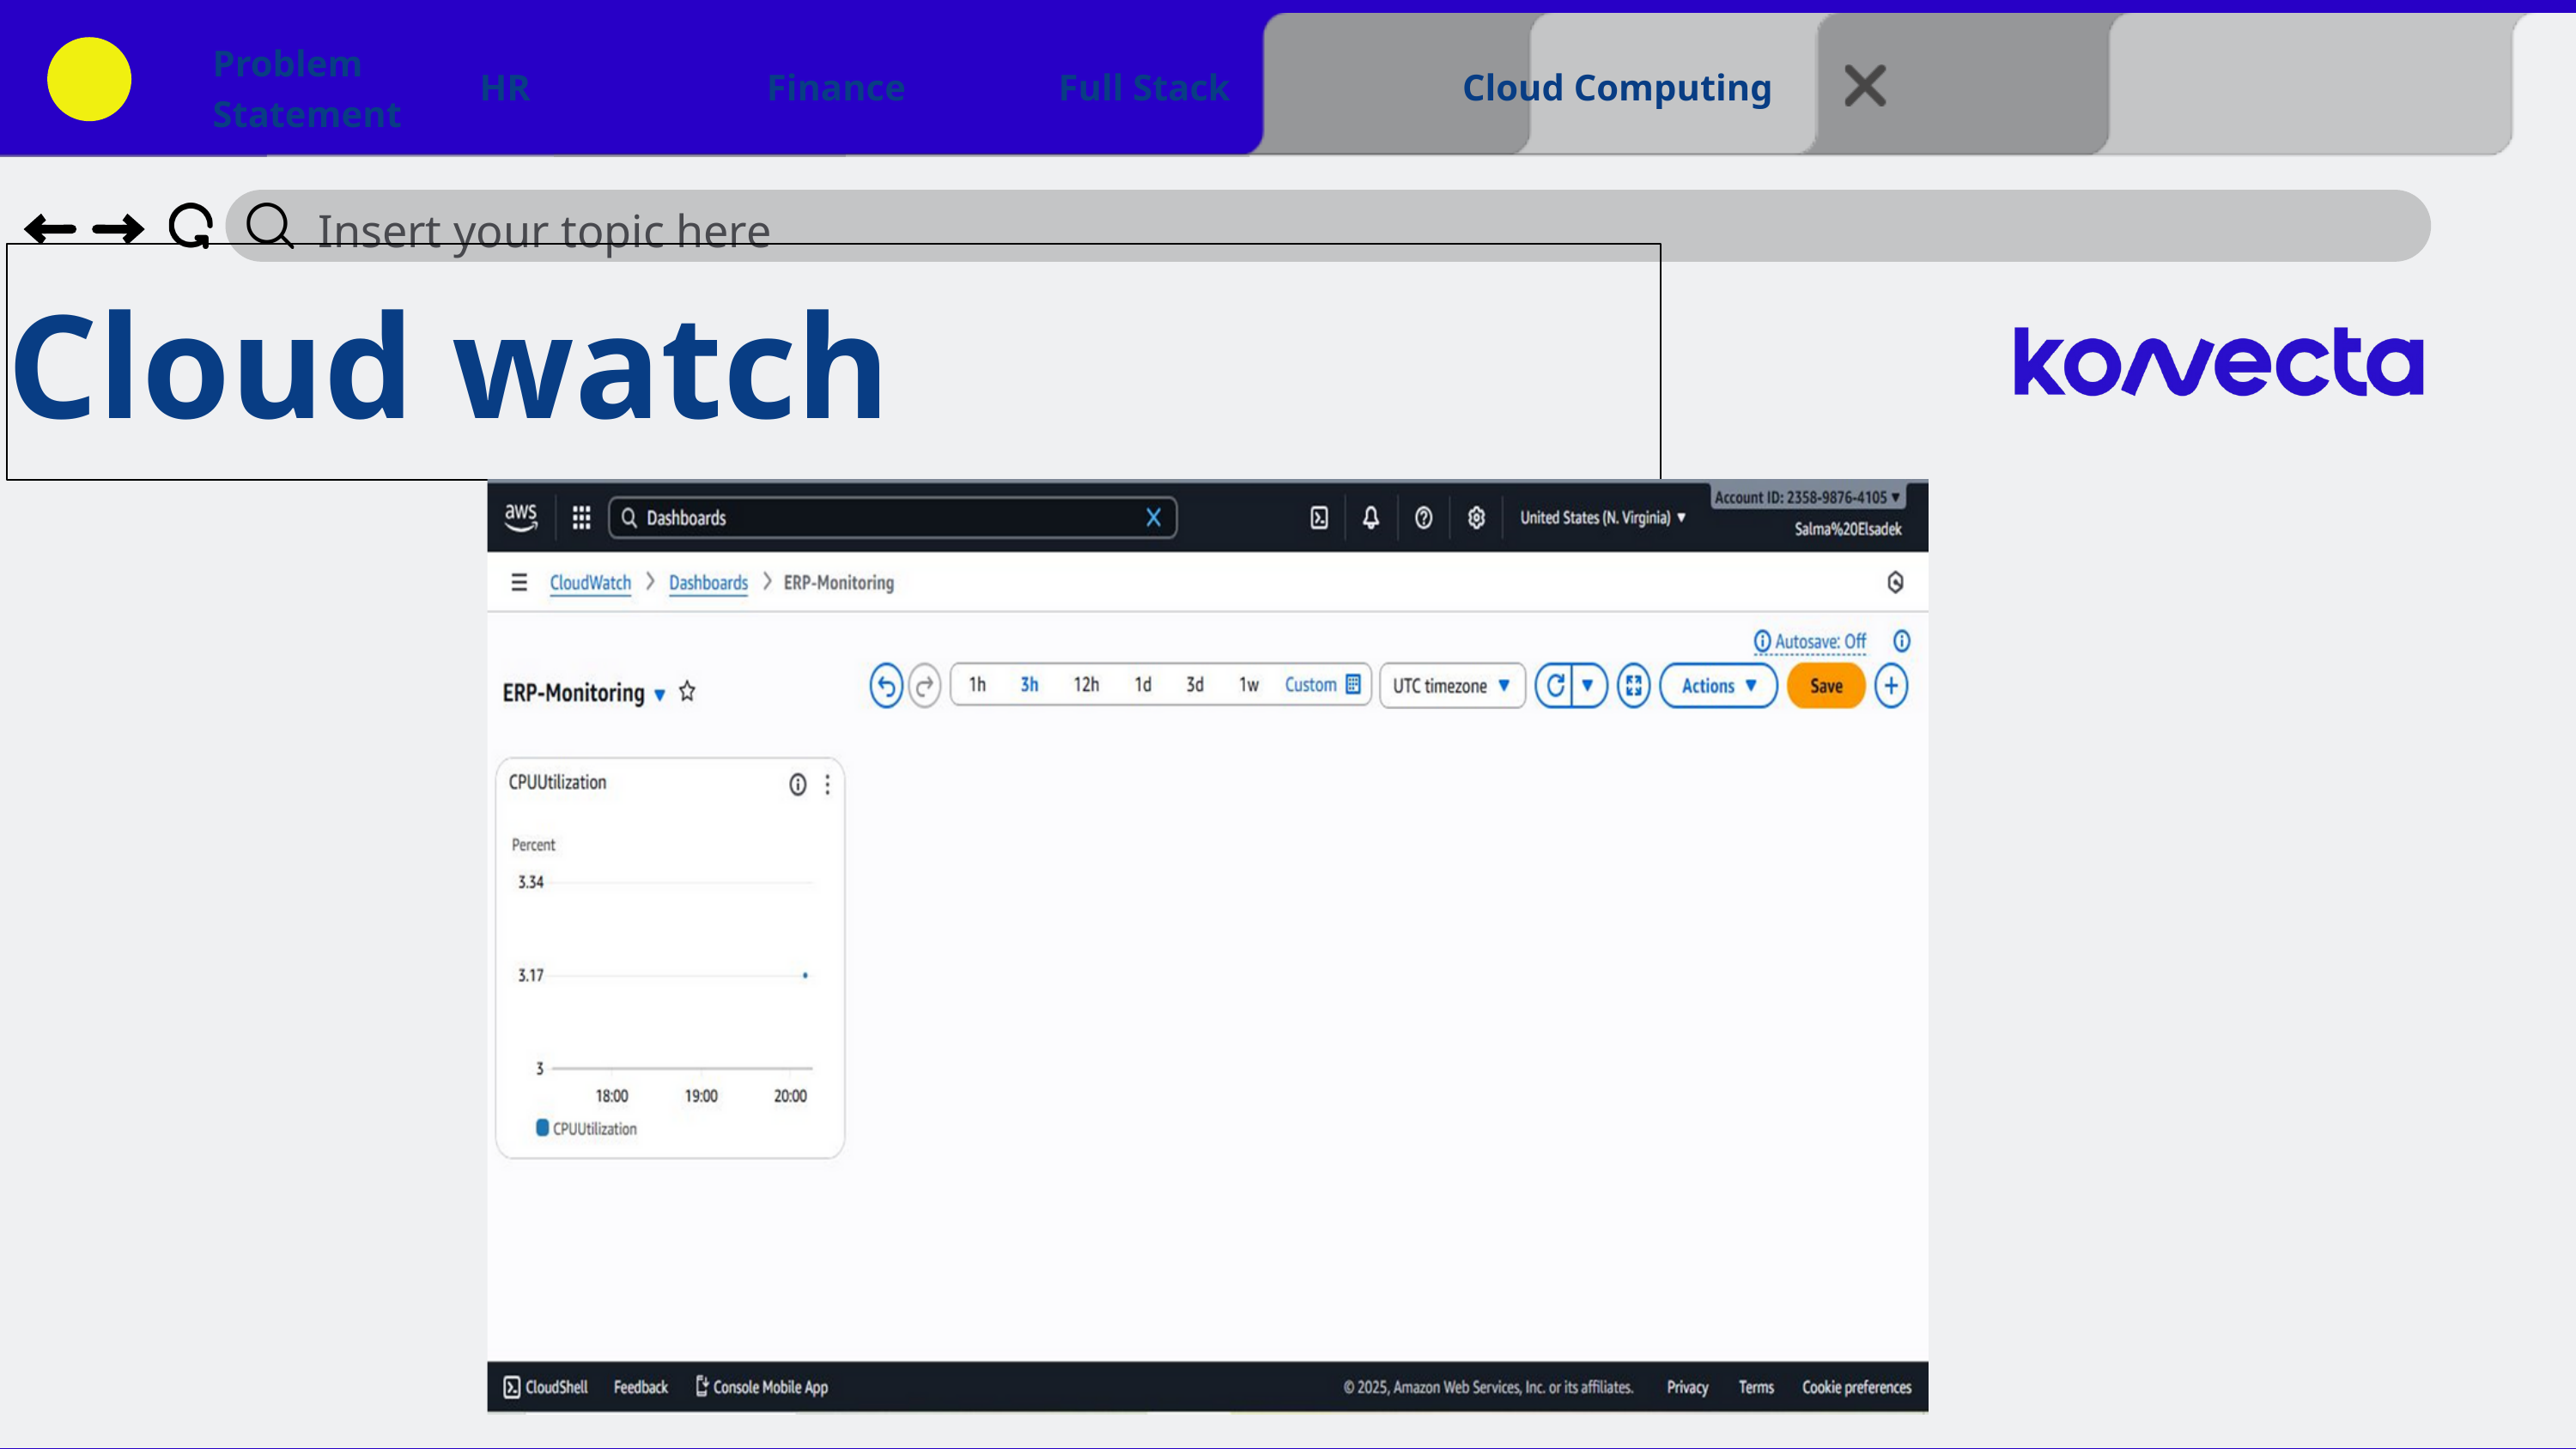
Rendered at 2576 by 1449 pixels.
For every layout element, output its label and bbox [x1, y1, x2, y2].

text_box [0, 13, 2576, 1449]
text_box [7, 243, 1662, 480]
